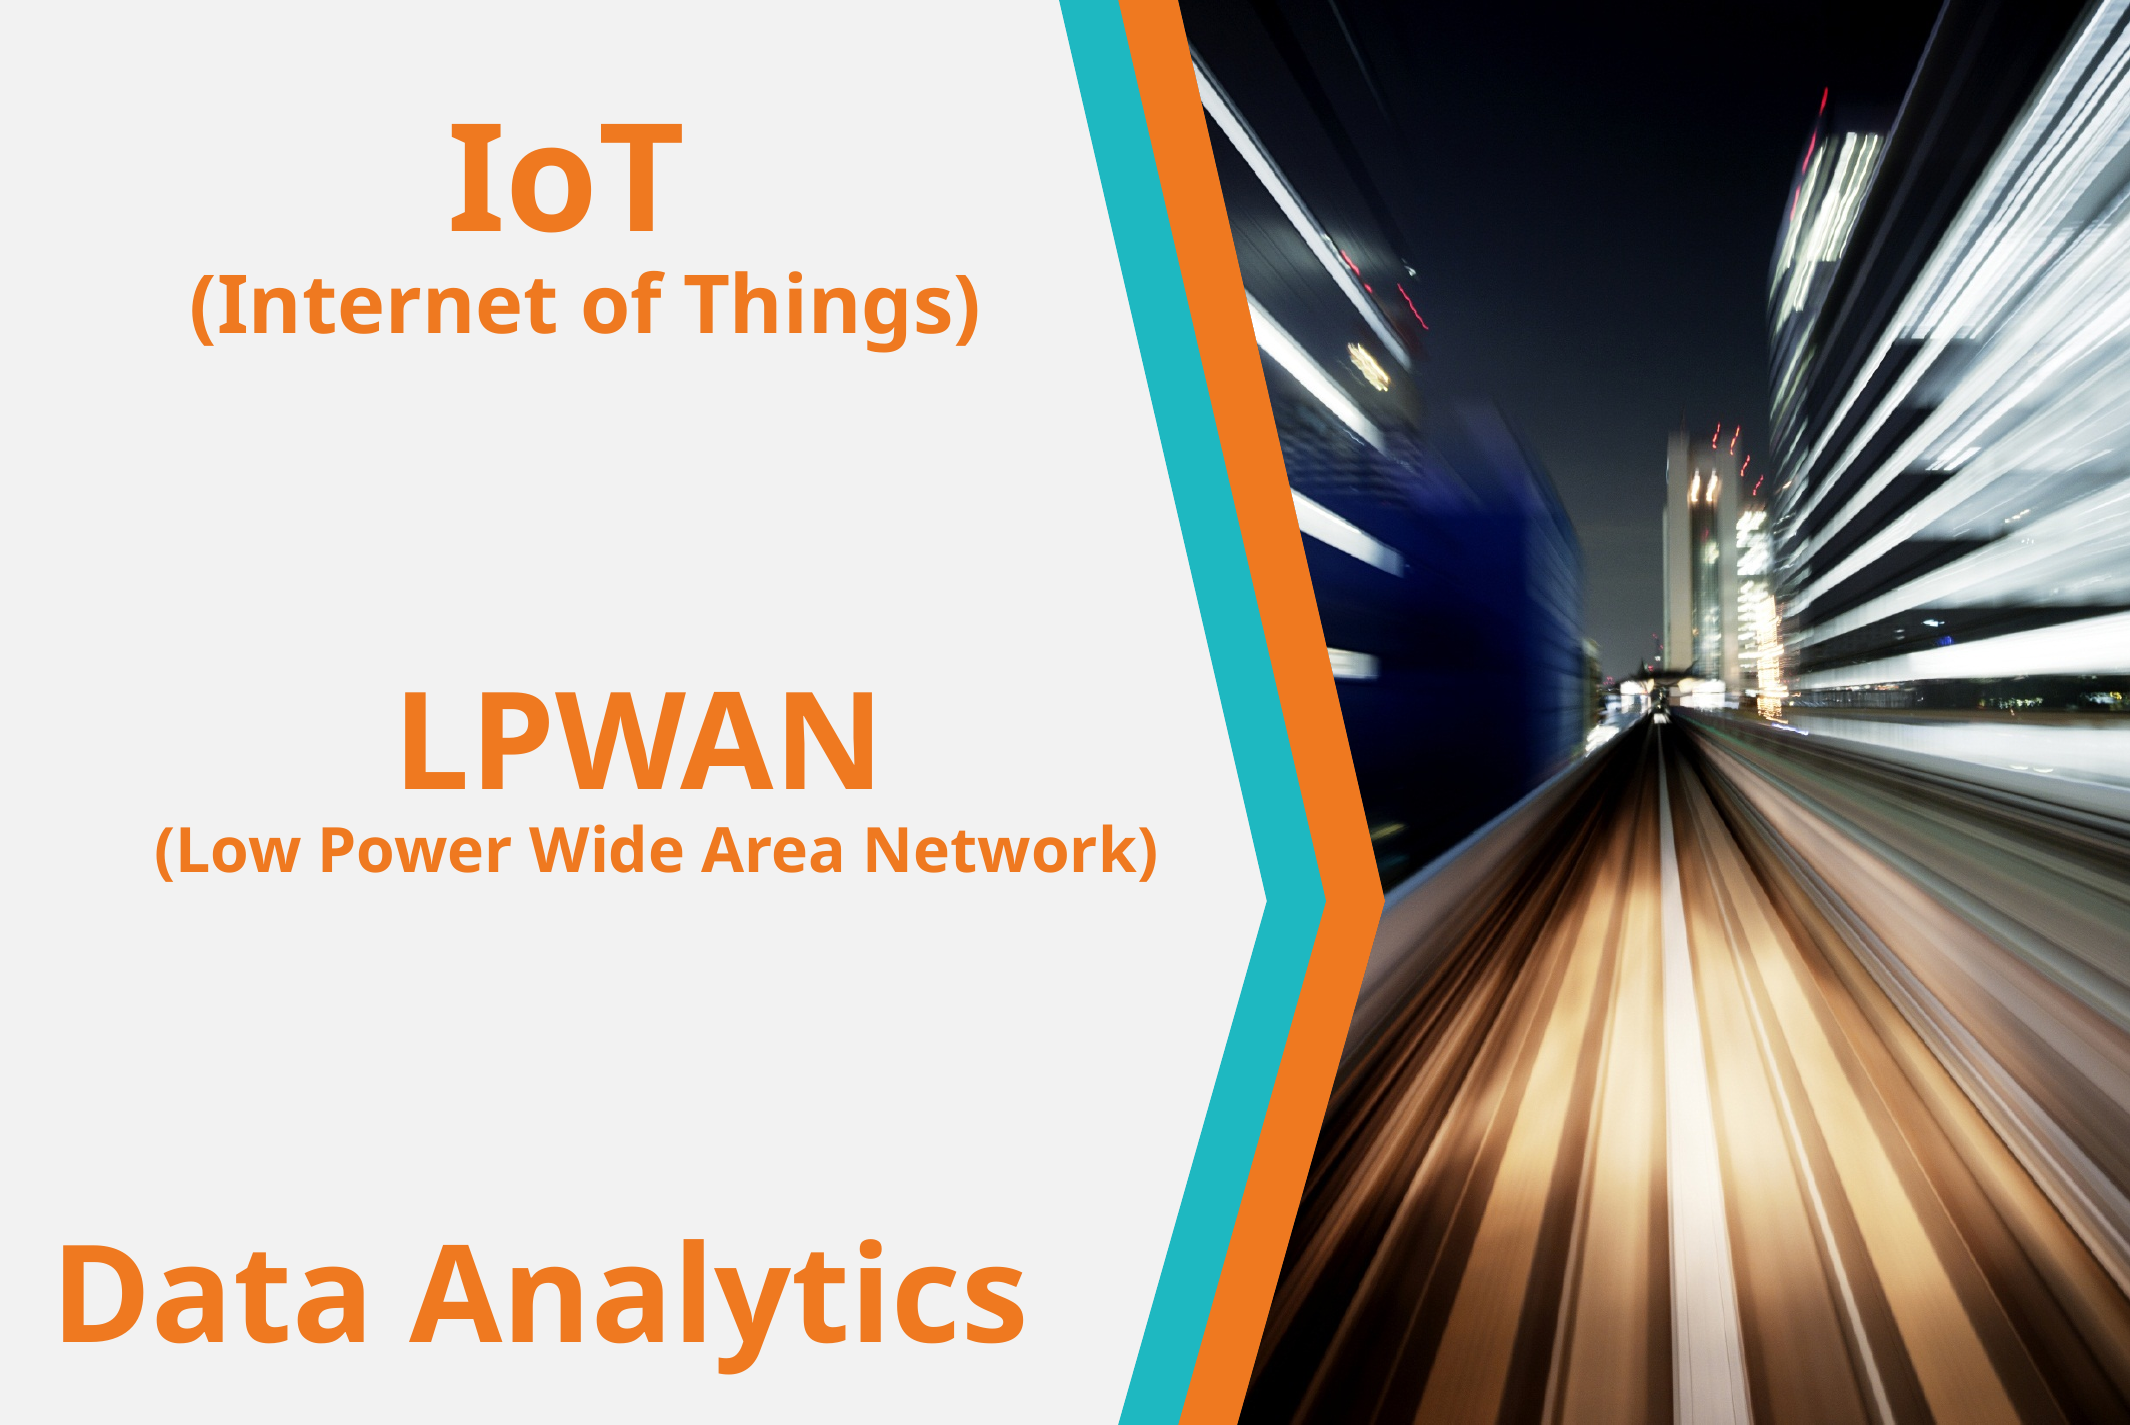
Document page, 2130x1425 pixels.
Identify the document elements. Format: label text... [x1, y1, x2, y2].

text_box LPWAN (Low Power Wide Area Network) [0, 580, 1178, 895]
text_box IoT (Internet of Things) [0, 119, 1172, 360]
picture [1178, 0, 2130, 1425]
text_box Data Analytics [35, 1206, 1178, 1380]
